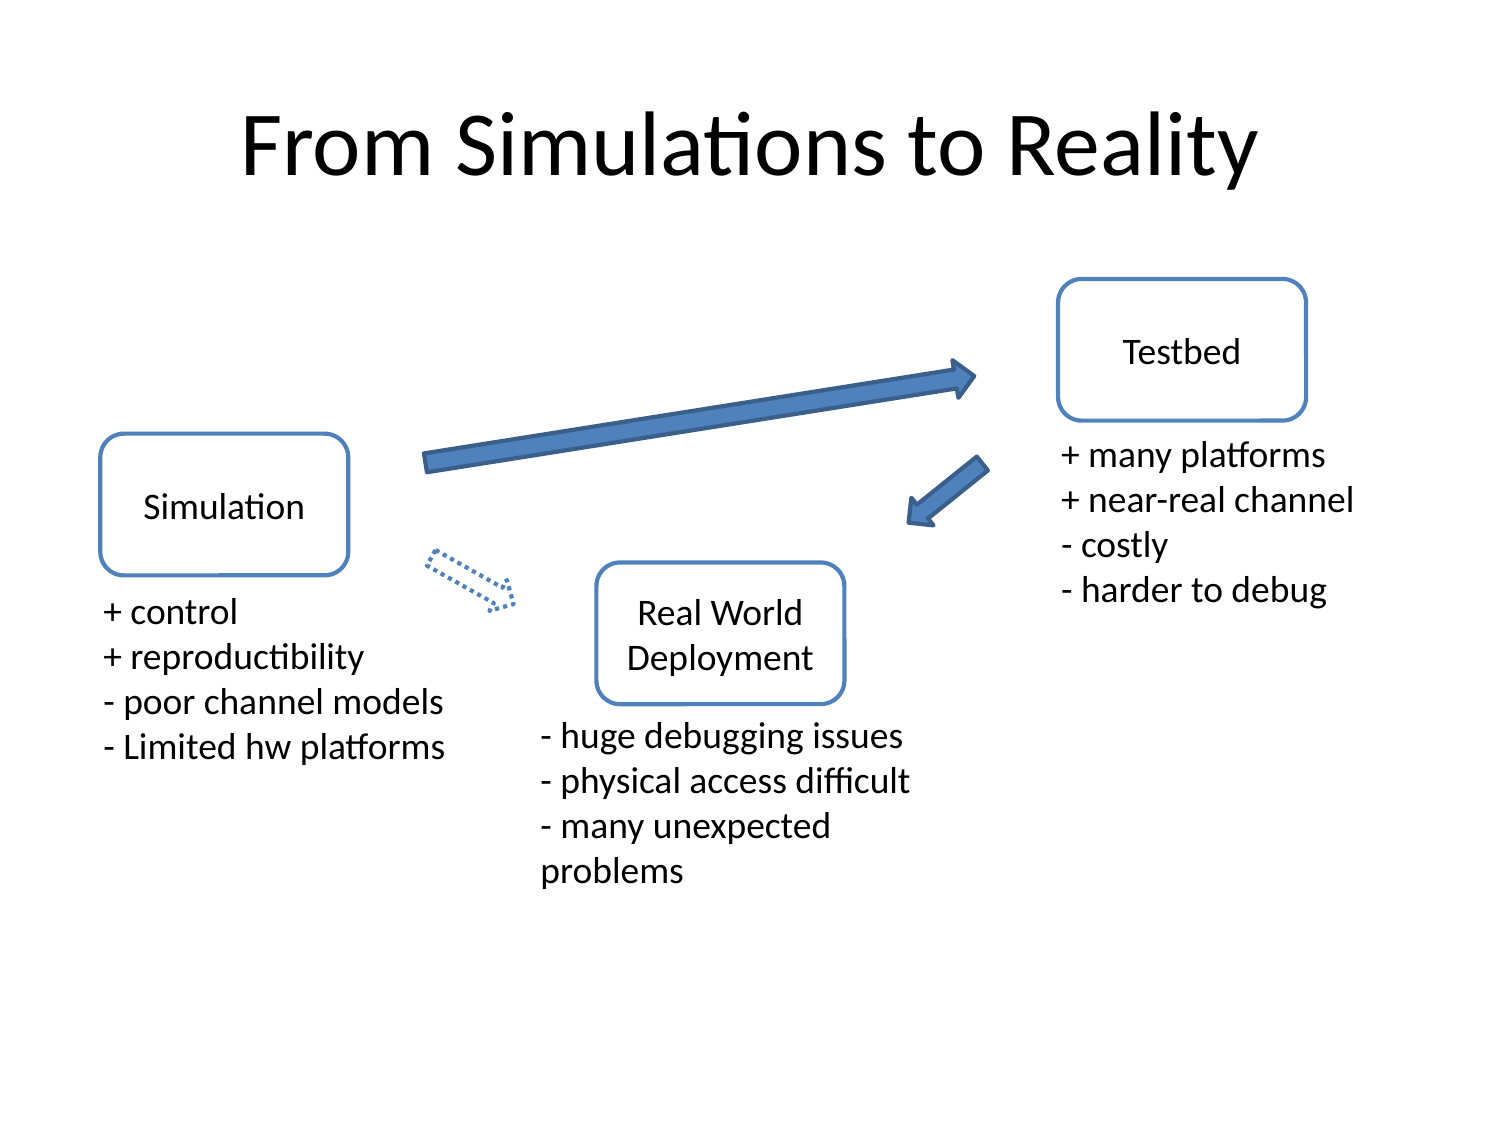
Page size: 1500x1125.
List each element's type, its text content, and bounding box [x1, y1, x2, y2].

text_box [421, 358, 977, 475]
text_box + control + reproductibility - poor channel models - Limited hw platforms [88, 579, 526, 774]
text_box + many platforms + near-real channel - costly - harder to debug [1046, 422, 1401, 618]
text_box Testbed [1055, 276, 1309, 422]
text_box [424, 548, 516, 613]
text_box - huge debugging issues - physical access difficult - many unexpected problems [525, 704, 963, 899]
text_box Real World Deployment [594, 560, 847, 704]
text_box Simulation [98, 431, 351, 578]
title From Simulations to Reality [75, 45, 1425, 233]
text_box [906, 454, 990, 528]
